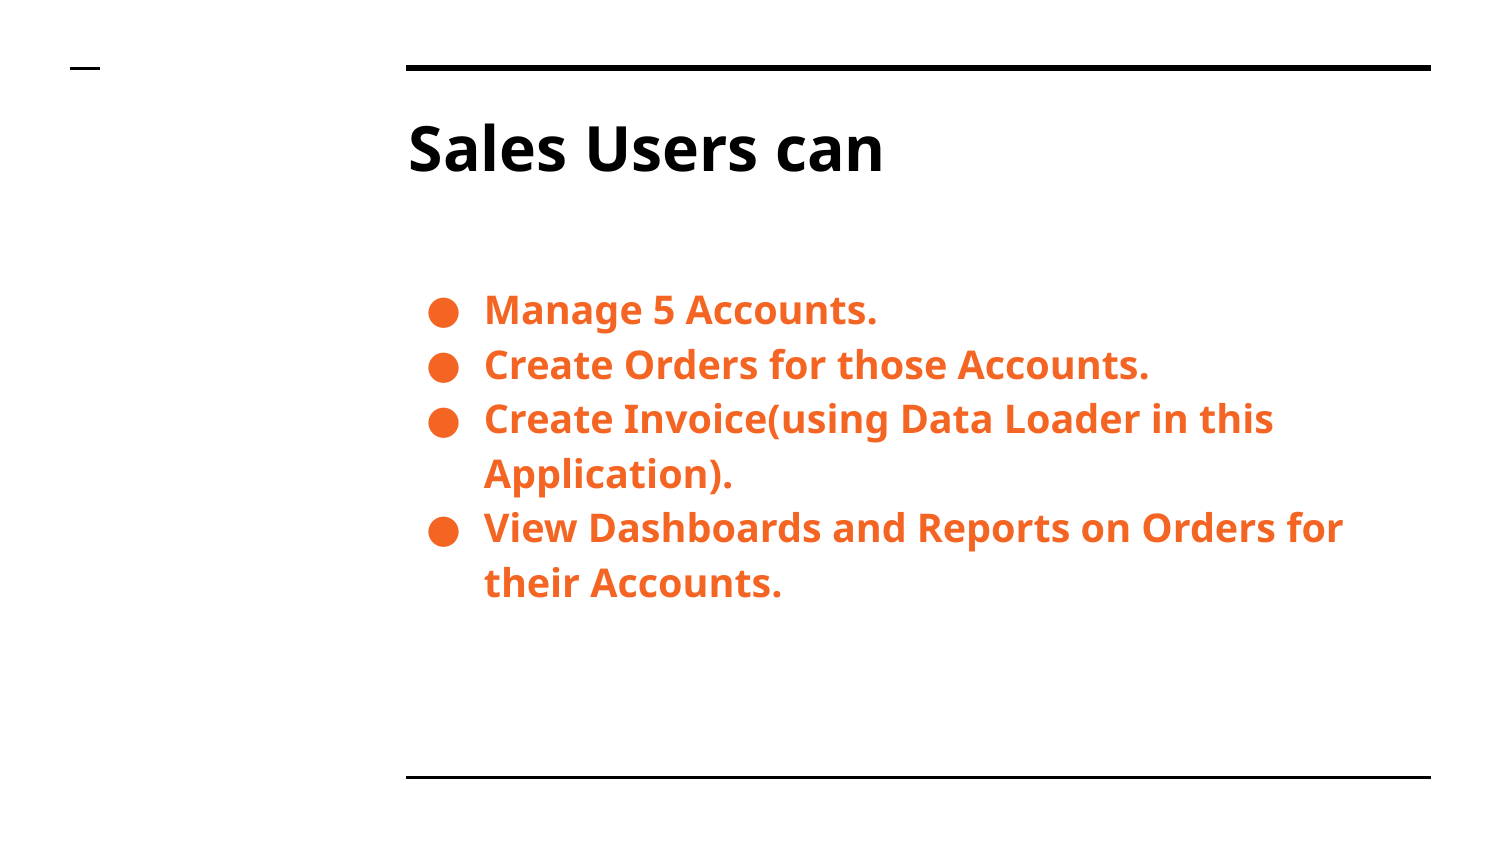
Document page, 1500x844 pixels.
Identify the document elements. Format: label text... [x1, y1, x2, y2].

title Sales Users can [393, 94, 1431, 199]
list Manage 5 Accounts. Create Orders for those Accounts. Create Invoice(using Data Loader in this Application). View Dashboards and Reports on Orders for their Accounts. [393, 262, 1431, 758]
